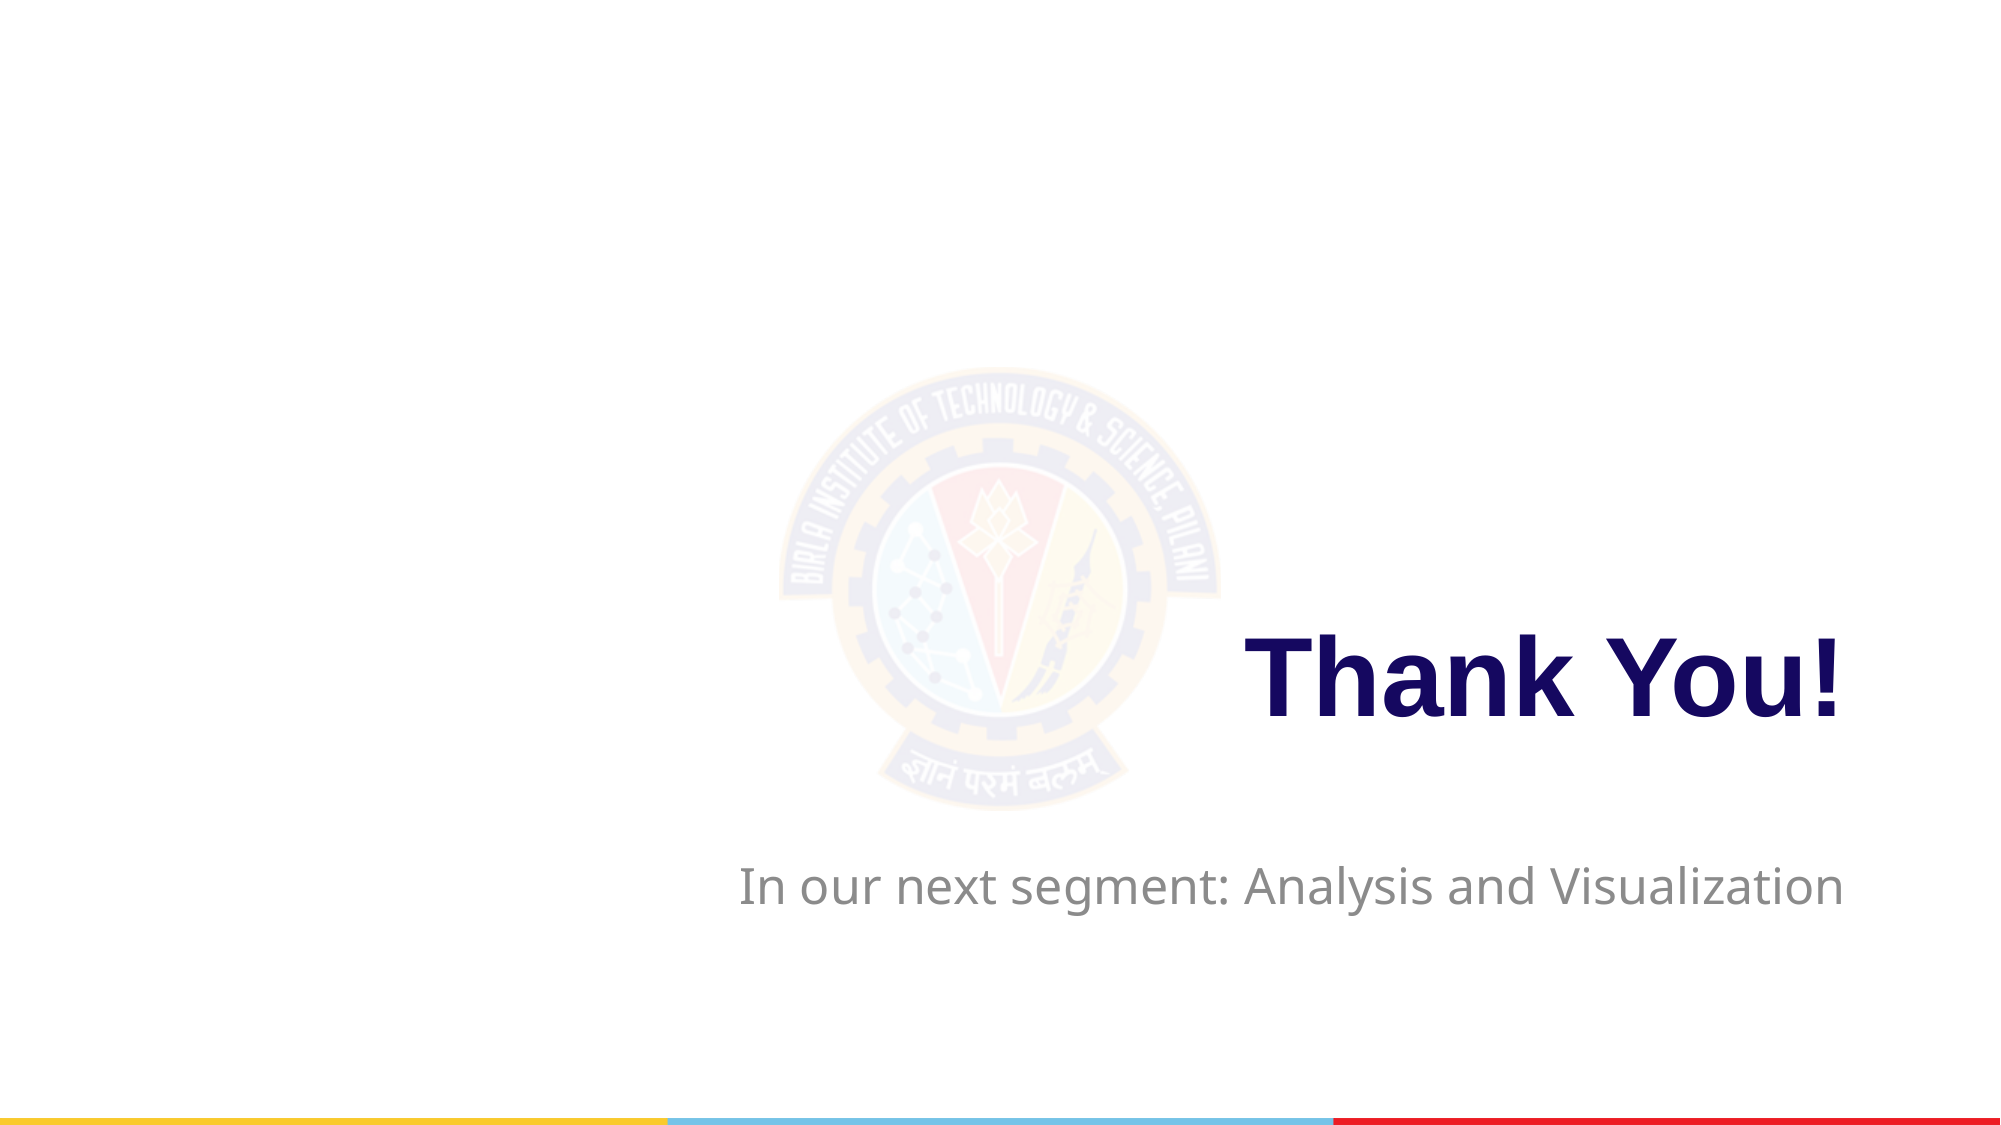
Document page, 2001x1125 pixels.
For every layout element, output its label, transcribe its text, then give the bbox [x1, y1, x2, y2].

list In our next segment: Analysis and Visualization [136, 853, 1862, 1100]
title Thank You! [136, 600, 1862, 749]
picture [0, 1118, 2000, 1125]
